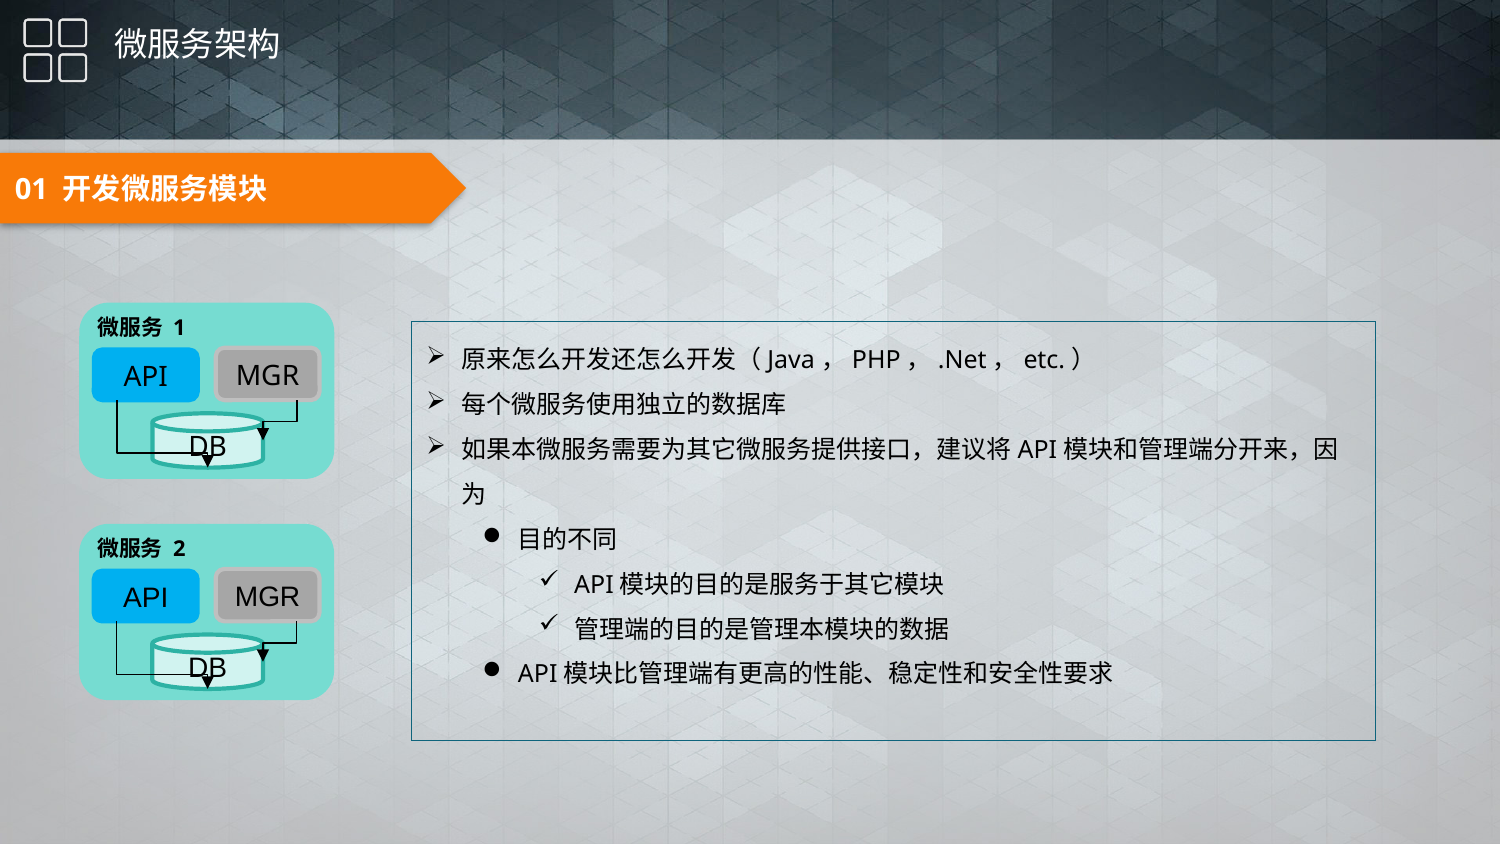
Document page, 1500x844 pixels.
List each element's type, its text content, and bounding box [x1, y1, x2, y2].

title 微服务架构 [99, 20, 550, 66]
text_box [78, 302, 335, 480]
text_box 原来怎么开发还怎么开发（Java，PHP，.Net，etc.） 每个微服务使用独立的数据库 如果本微服务需要为其它微服务提供接口，建议将API模块和管理端分开来，因为 目的不同 API模块的目的是服务于其它模块 管理端的目的是管理本模块的数据 API模块比管理端有更高的性能、稳定性和安全性要求 [411, 321, 1376, 741]
picture [0, 0, 1500, 844]
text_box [78, 523, 335, 701]
text_box 01 开发微服务模块 [0, 149, 470, 227]
